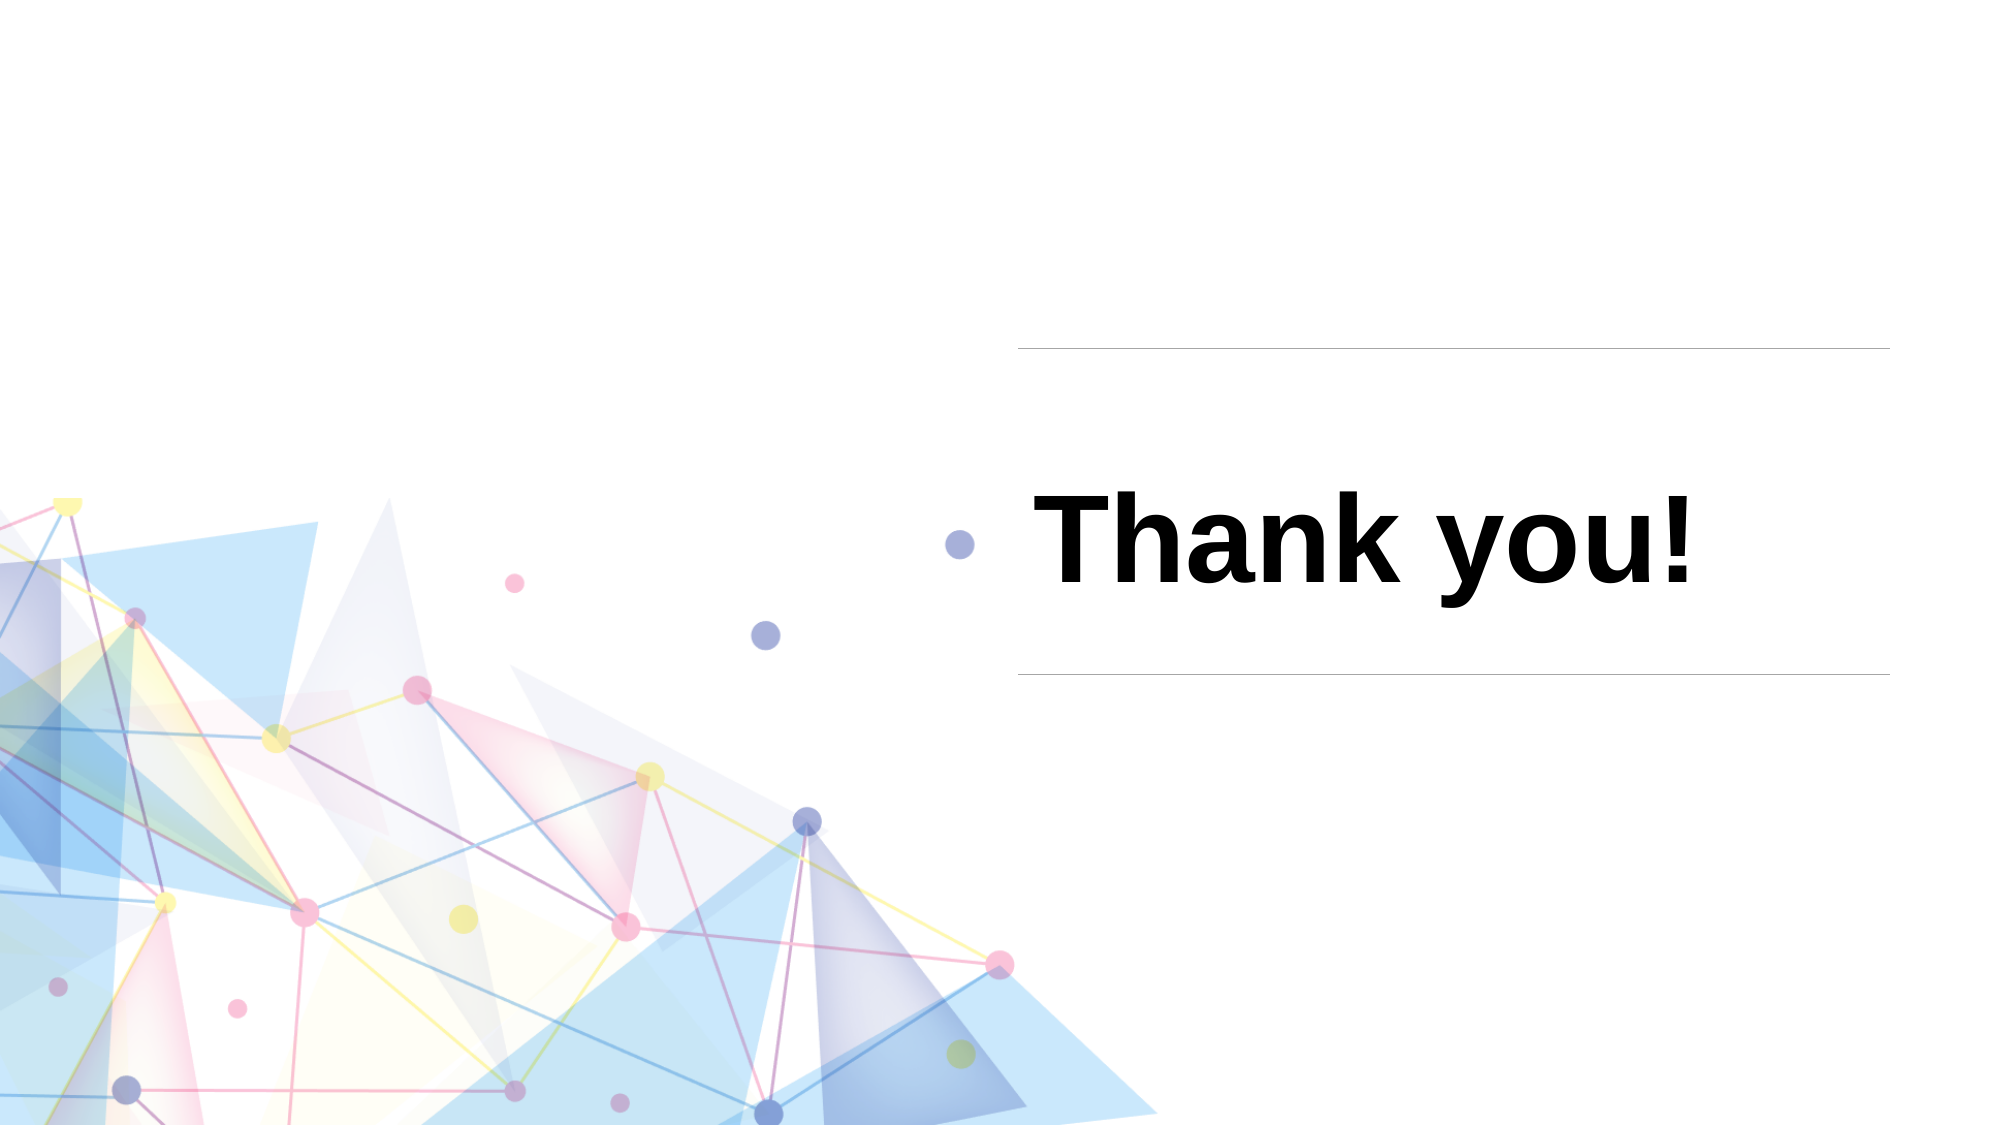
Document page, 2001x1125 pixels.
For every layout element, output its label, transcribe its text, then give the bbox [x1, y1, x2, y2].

picture [0, 498, 1301, 1125]
title Thank you! [1018, 424, 1804, 618]
